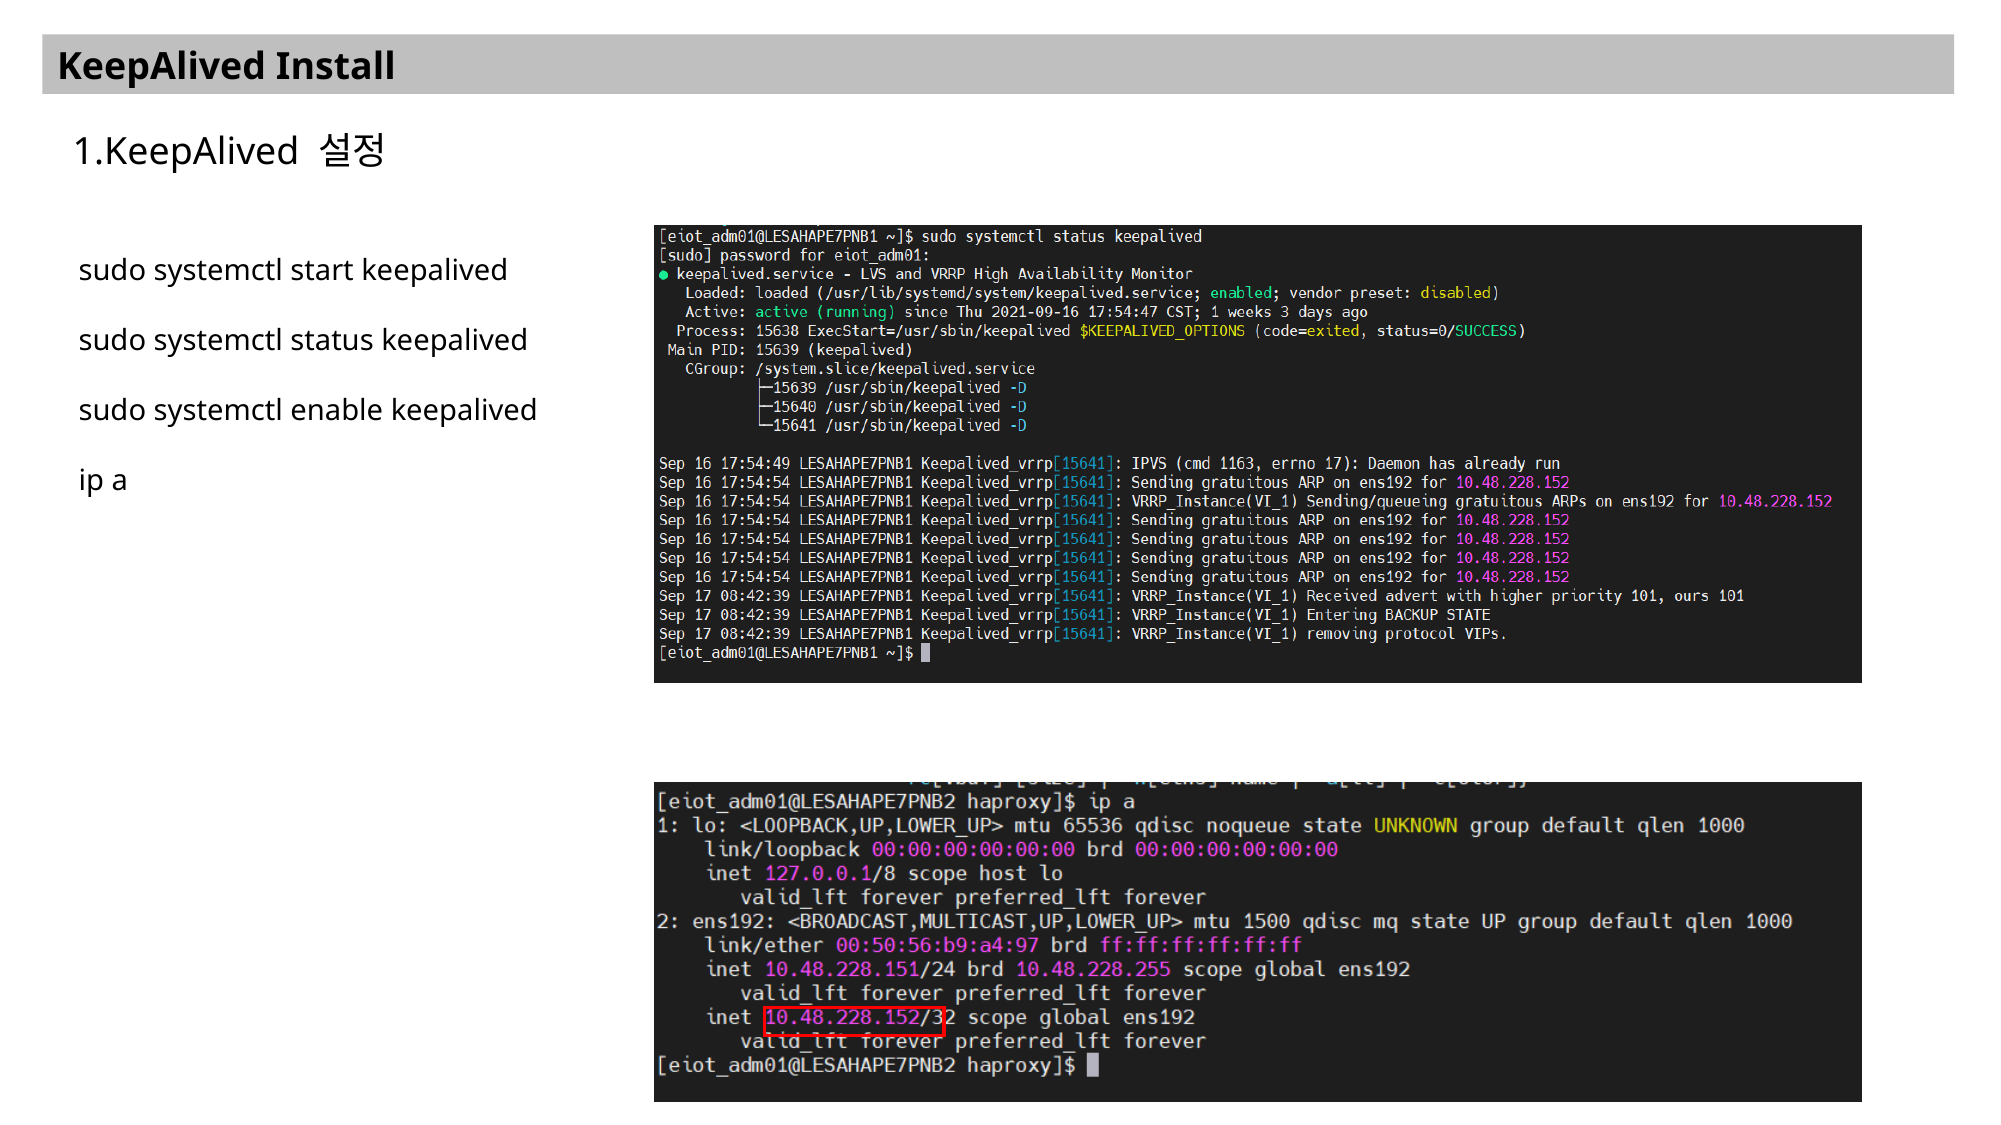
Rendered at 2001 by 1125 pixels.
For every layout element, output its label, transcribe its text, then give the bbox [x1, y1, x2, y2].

picture [654, 225, 1862, 683]
picture [654, 782, 1862, 1102]
text_box 1.KeepAlived 설정 [57, 119, 403, 179]
text_box sudo systemctl start keepalived sudo systemctl status keepalived sudo systemctl enable keepalived ip a [63, 244, 605, 504]
text_box KeepAlived Install [42, 34, 1955, 94]
